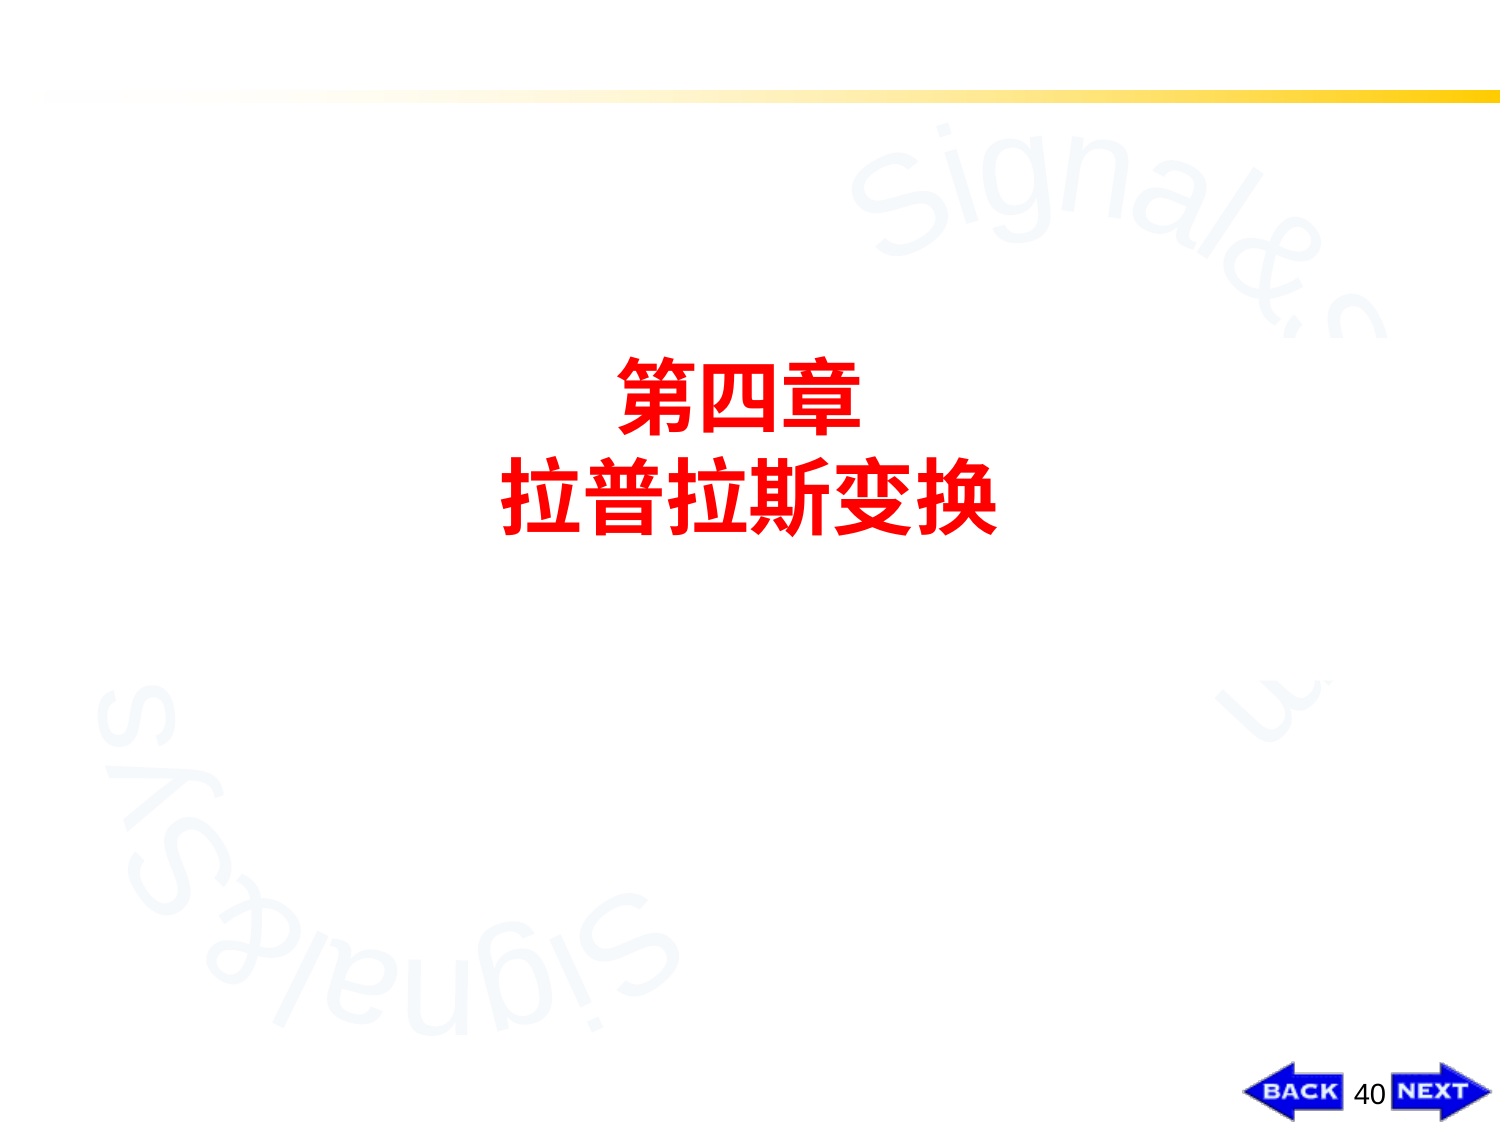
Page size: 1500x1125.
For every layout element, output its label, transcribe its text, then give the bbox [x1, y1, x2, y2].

picture [1235, 1059, 1353, 1125]
slide_number 40 [1328, 1042, 1412, 1118]
title 第四章 拉普拉斯变换 [0, 338, 1499, 681]
picture [1382, 1062, 1500, 1125]
